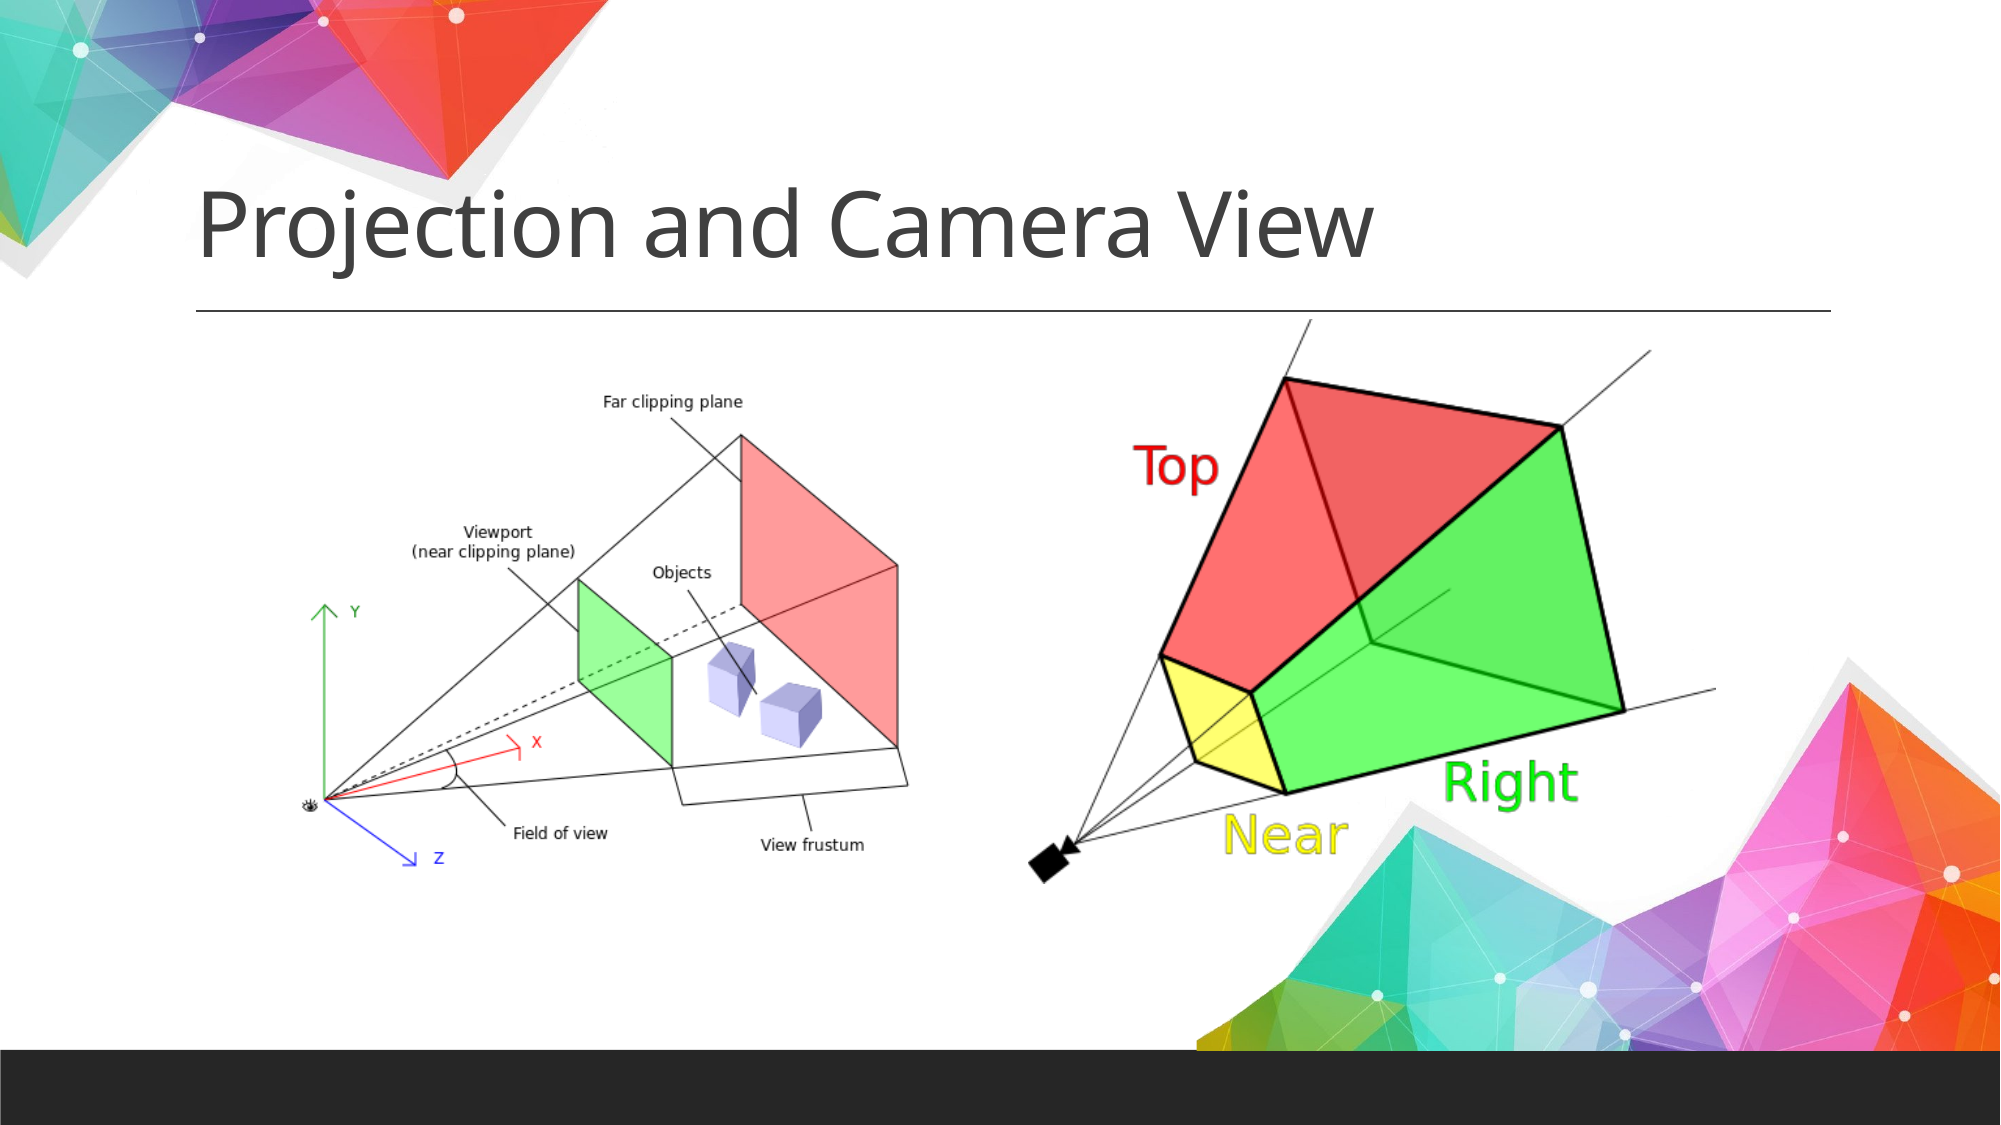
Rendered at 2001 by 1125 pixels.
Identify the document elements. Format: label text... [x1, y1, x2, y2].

title Projection and Camera View [625, 47, 1830, 285]
picture [0, 0, 617, 287]
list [198, 319, 973, 938]
picture [1027, 319, 2000, 1052]
